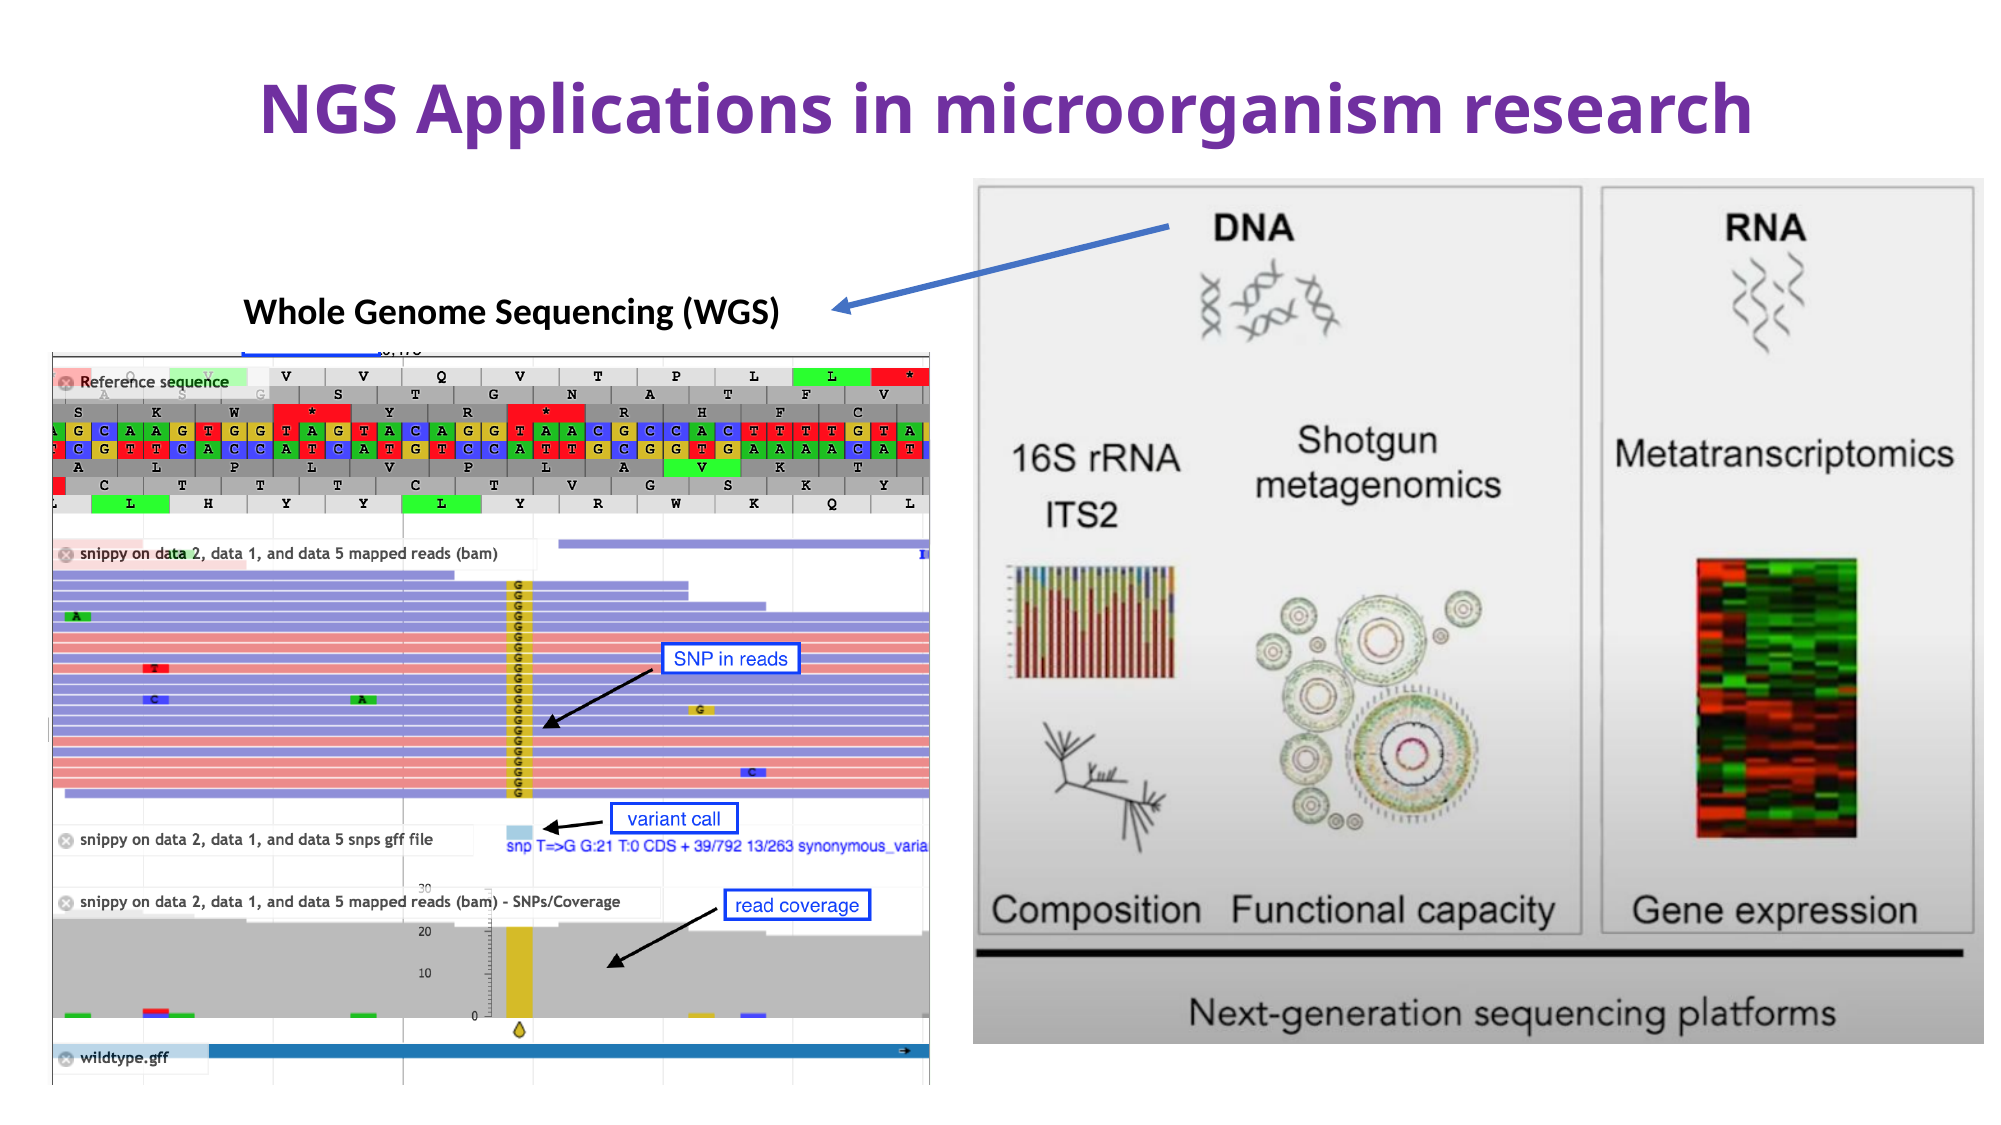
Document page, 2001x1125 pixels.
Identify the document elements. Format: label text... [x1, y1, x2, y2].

text_box NGS Applications in microorganism research [110, 40, 1836, 155]
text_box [830, 226, 1170, 311]
picture [973, 178, 1984, 1044]
text_box Whole Genome Sequencing (WGS) [228, 279, 973, 340]
picture [47, 352, 931, 1085]
